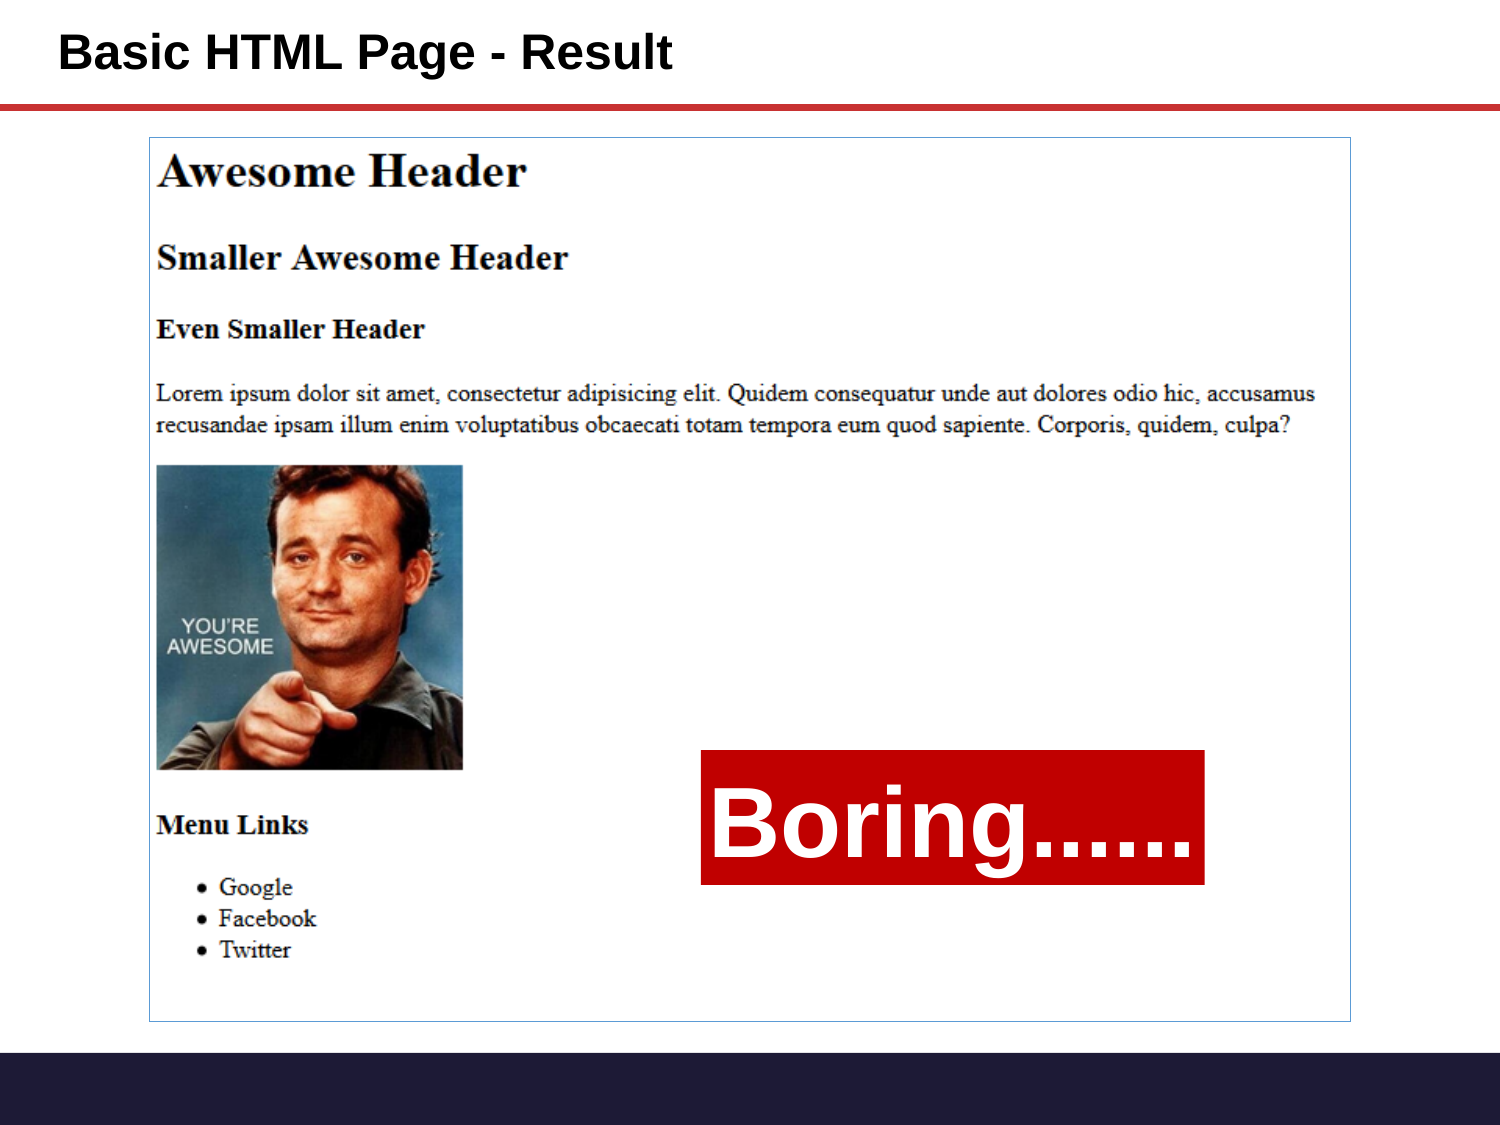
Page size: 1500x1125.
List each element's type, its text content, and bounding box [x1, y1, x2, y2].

title Basic HTML Page - Result [49, 0, 948, 108]
picture [148, 137, 1351, 1023]
